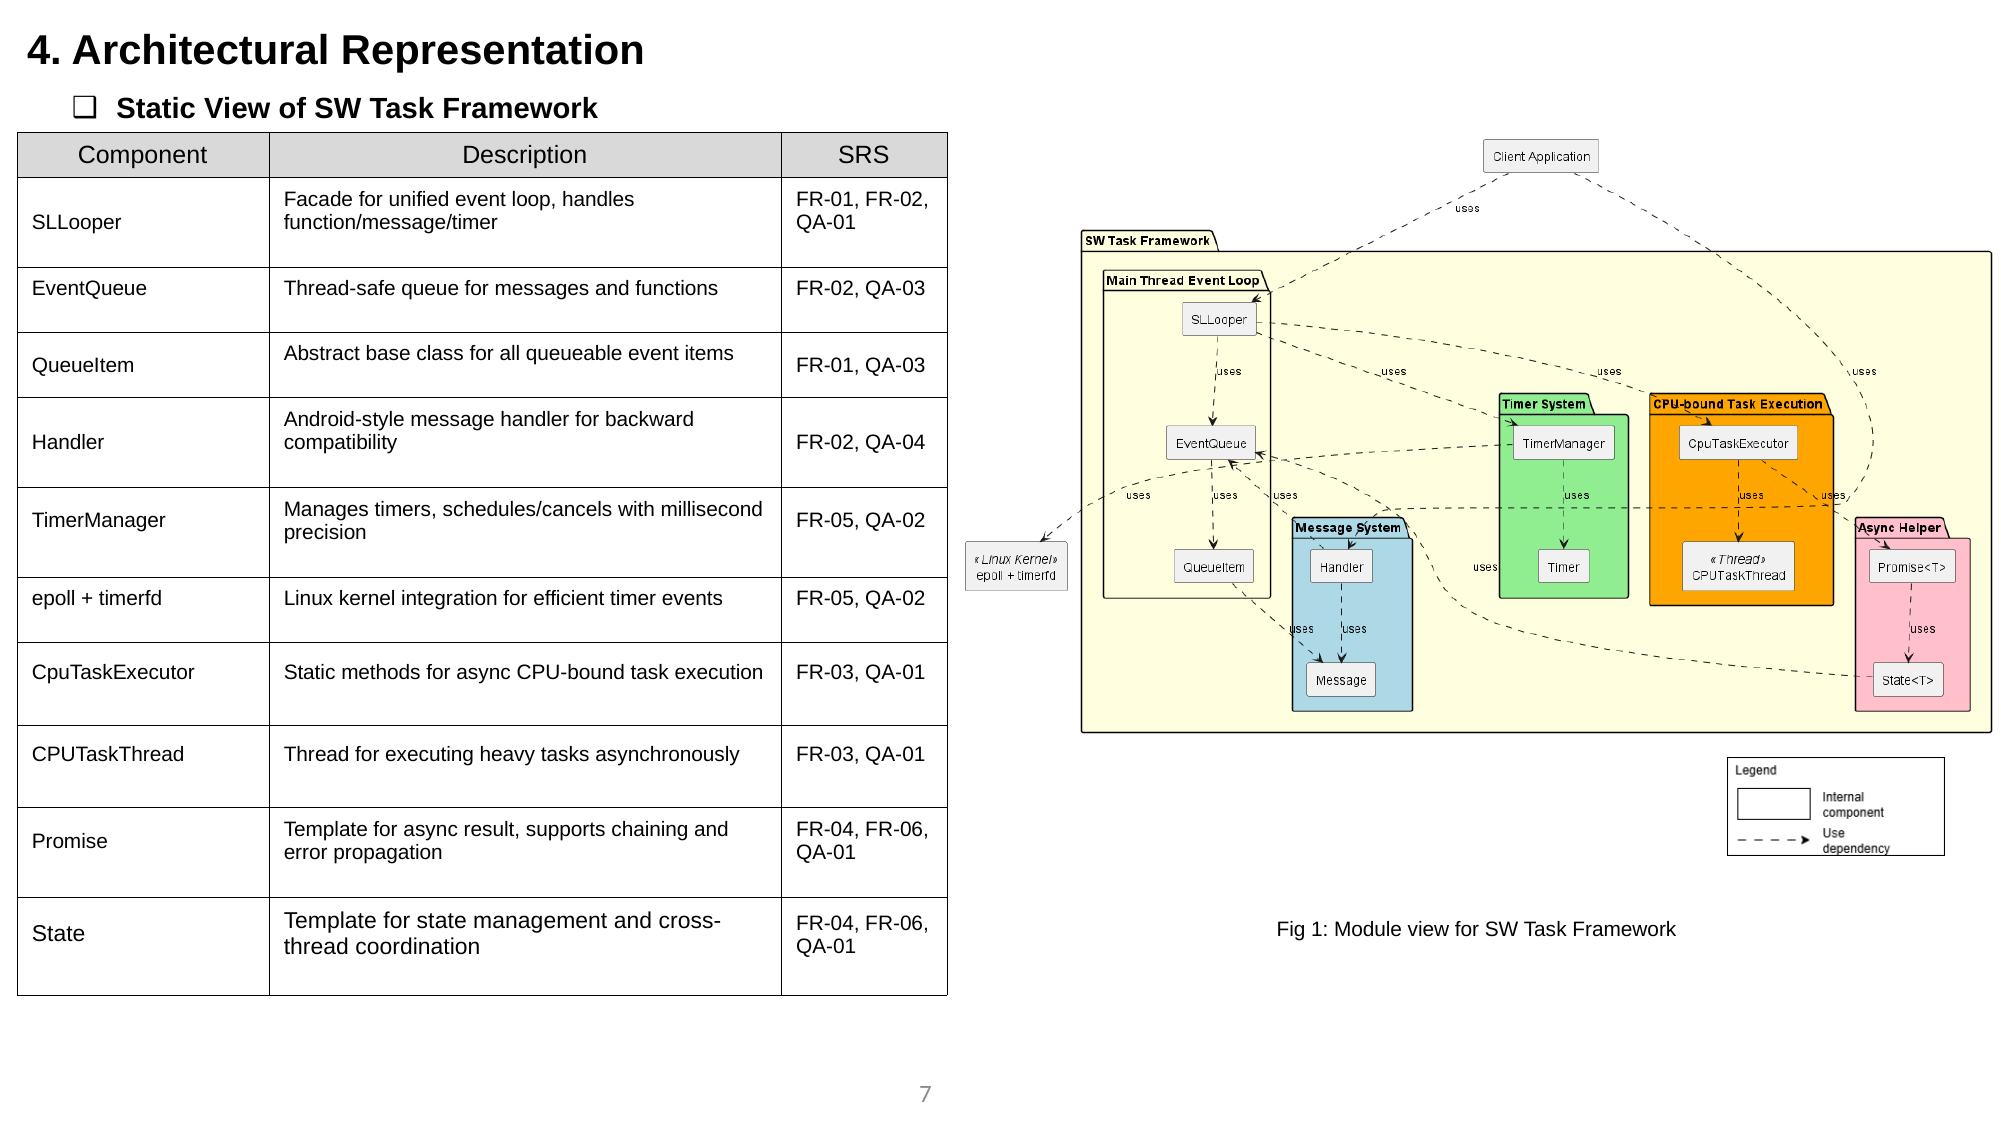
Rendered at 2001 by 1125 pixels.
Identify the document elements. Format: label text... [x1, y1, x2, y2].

table_cell Android-style message handler for backward compatibility [270, 398, 781, 487]
table_cell FR-05, QA-02 [782, 578, 947, 642]
table_header Component [18, 133, 269, 177]
table_cell FR-04, FR-06, QA-01 [782, 898, 947, 995]
table_cell Thread for executing heavy tasks asynchronously [270, 726, 781, 807]
table_cell EventQueue [18, 268, 269, 332]
table_cell Template for state management and cross-thread coordination [270, 898, 781, 995]
table_cell FR-01, FR-02, QA-01 [782, 178, 947, 267]
table_cell Thread-safe queue for messages and functions [270, 268, 781, 332]
table_header Description [270, 133, 781, 177]
table_cell FR-02, QA-03 [782, 268, 947, 332]
table_cell FR-03, QA-01 [782, 643, 947, 725]
picture [957, 132, 1996, 737]
text_box Static View of SW Task Framework [71, 82, 1945, 125]
table_cell Abstract base class for all queueable event items [270, 333, 781, 397]
table_cell FR-03, QA-01 [782, 726, 947, 807]
table_cell Promise [18, 808, 269, 897]
table_cell epoll + timerfd [18, 578, 269, 642]
table_cell Linux kernel integration for efficient timer events [270, 578, 781, 642]
table_cell SLLooper [18, 178, 269, 267]
table_cell TimerManager [18, 488, 269, 577]
table_cell Static methods for async CPU-bound task execution [270, 643, 781, 725]
table_cell Template for async result, supports chaining and error propagation [270, 808, 781, 897]
table_cell FR-02, QA-04 [782, 398, 947, 487]
table_cell CPUTaskThread [18, 726, 269, 807]
slide_number 7 [496, 1062, 947, 1123]
text_box Fig 1: Module view for SW Task Framework [1261, 908, 1692, 948]
table_cell FR-04, FR-06, QA-01 [782, 808, 947, 897]
table_cell FR-01, QA-03 [782, 333, 947, 397]
table_cell QueueItem [18, 333, 269, 397]
table_cell CpuTaskExecutor [18, 643, 269, 725]
table_header SRS [782, 133, 947, 177]
table_cell Manages timers, schedules/cancels with millisecond precision [270, 488, 781, 577]
table_cell FR-05, QA-02 [782, 488, 947, 577]
picture [1727, 757, 1945, 856]
text_box 4. Architectural Representation [12, 15, 958, 81]
table_cell Handler [18, 398, 269, 487]
table_cell State [18, 898, 269, 995]
table_cell Facade for unified event loop, handles function/message/timer [270, 178, 781, 267]
